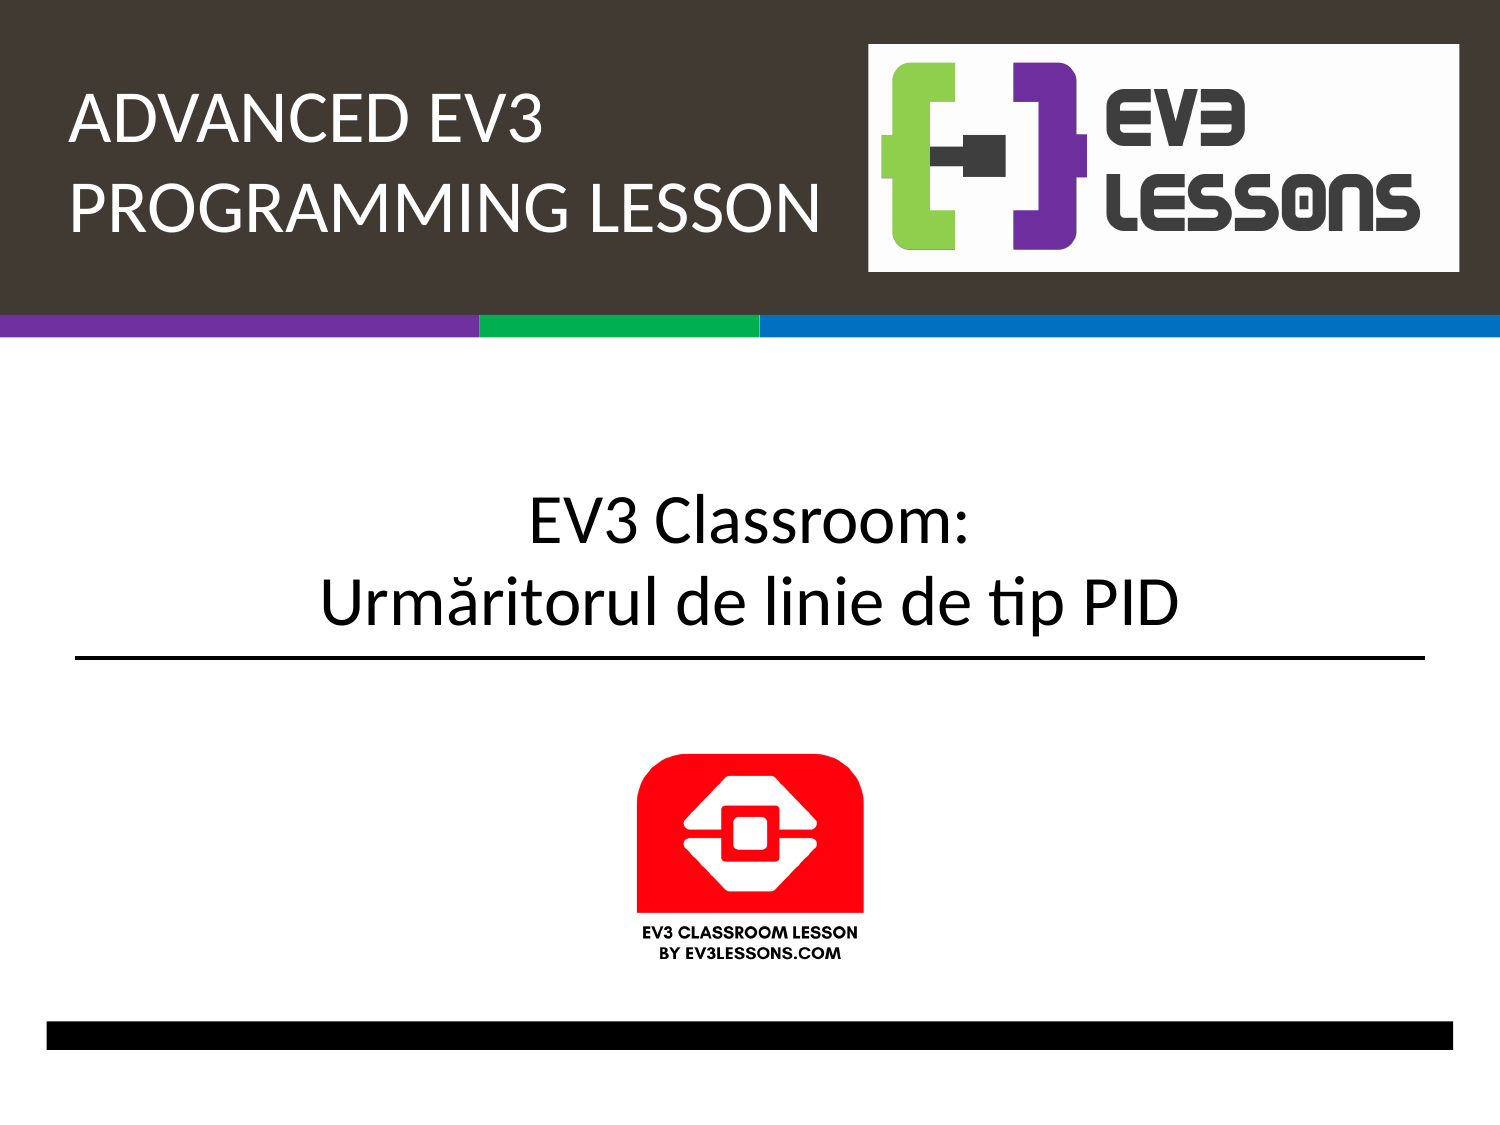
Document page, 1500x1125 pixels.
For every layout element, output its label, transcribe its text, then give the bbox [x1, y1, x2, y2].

picture [867, 43, 1461, 272]
picture [630, 747, 869, 986]
title EV3 Classroom: Urmăritorul de linie de tip PID [75, 468, 1425, 647]
